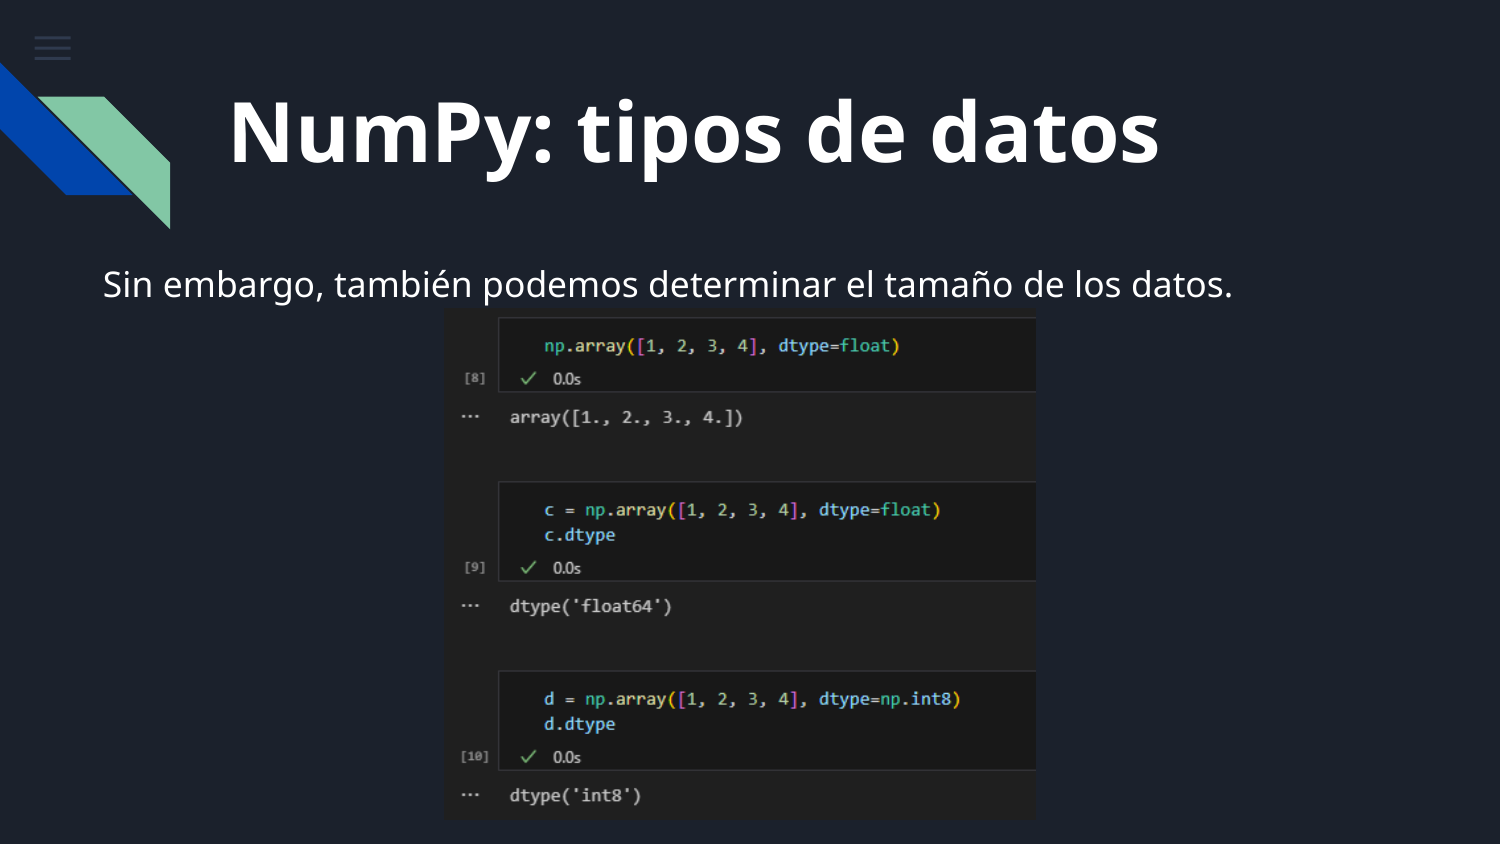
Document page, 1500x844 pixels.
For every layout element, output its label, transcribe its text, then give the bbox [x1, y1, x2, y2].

title NumPy: tipos de datos [212, 64, 1368, 215]
list Sin embargo, también podemos determinar el tamaño de los datos. [87, 241, 1459, 770]
picture [444, 308, 1036, 820]
